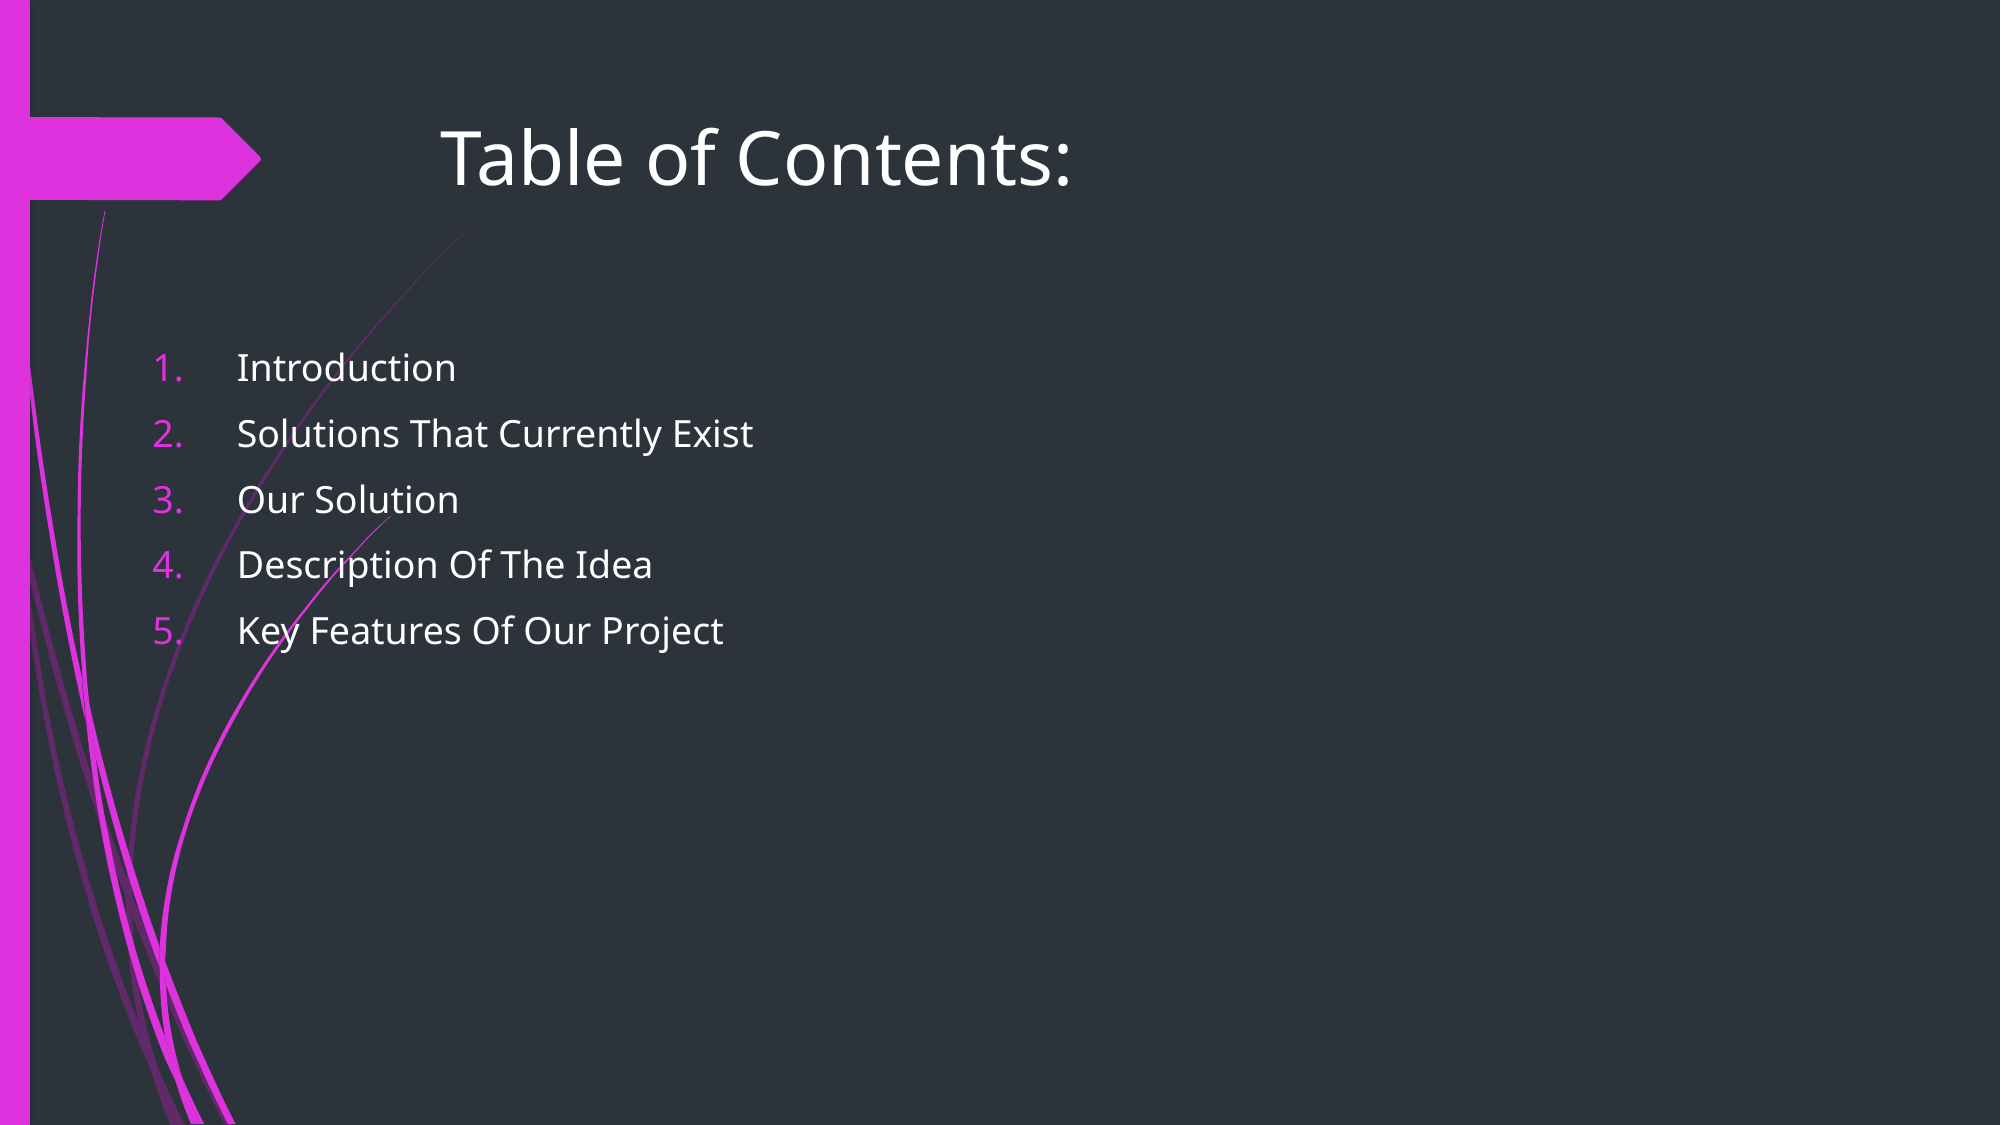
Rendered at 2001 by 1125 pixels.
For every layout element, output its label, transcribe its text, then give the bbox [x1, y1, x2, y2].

title Table of Contents: [425, 102, 1888, 313]
list Introduction Solutions That Currently Exist Our Solution Description Of The Idea Key Features Of Our Project [137, 336, 1863, 789]
